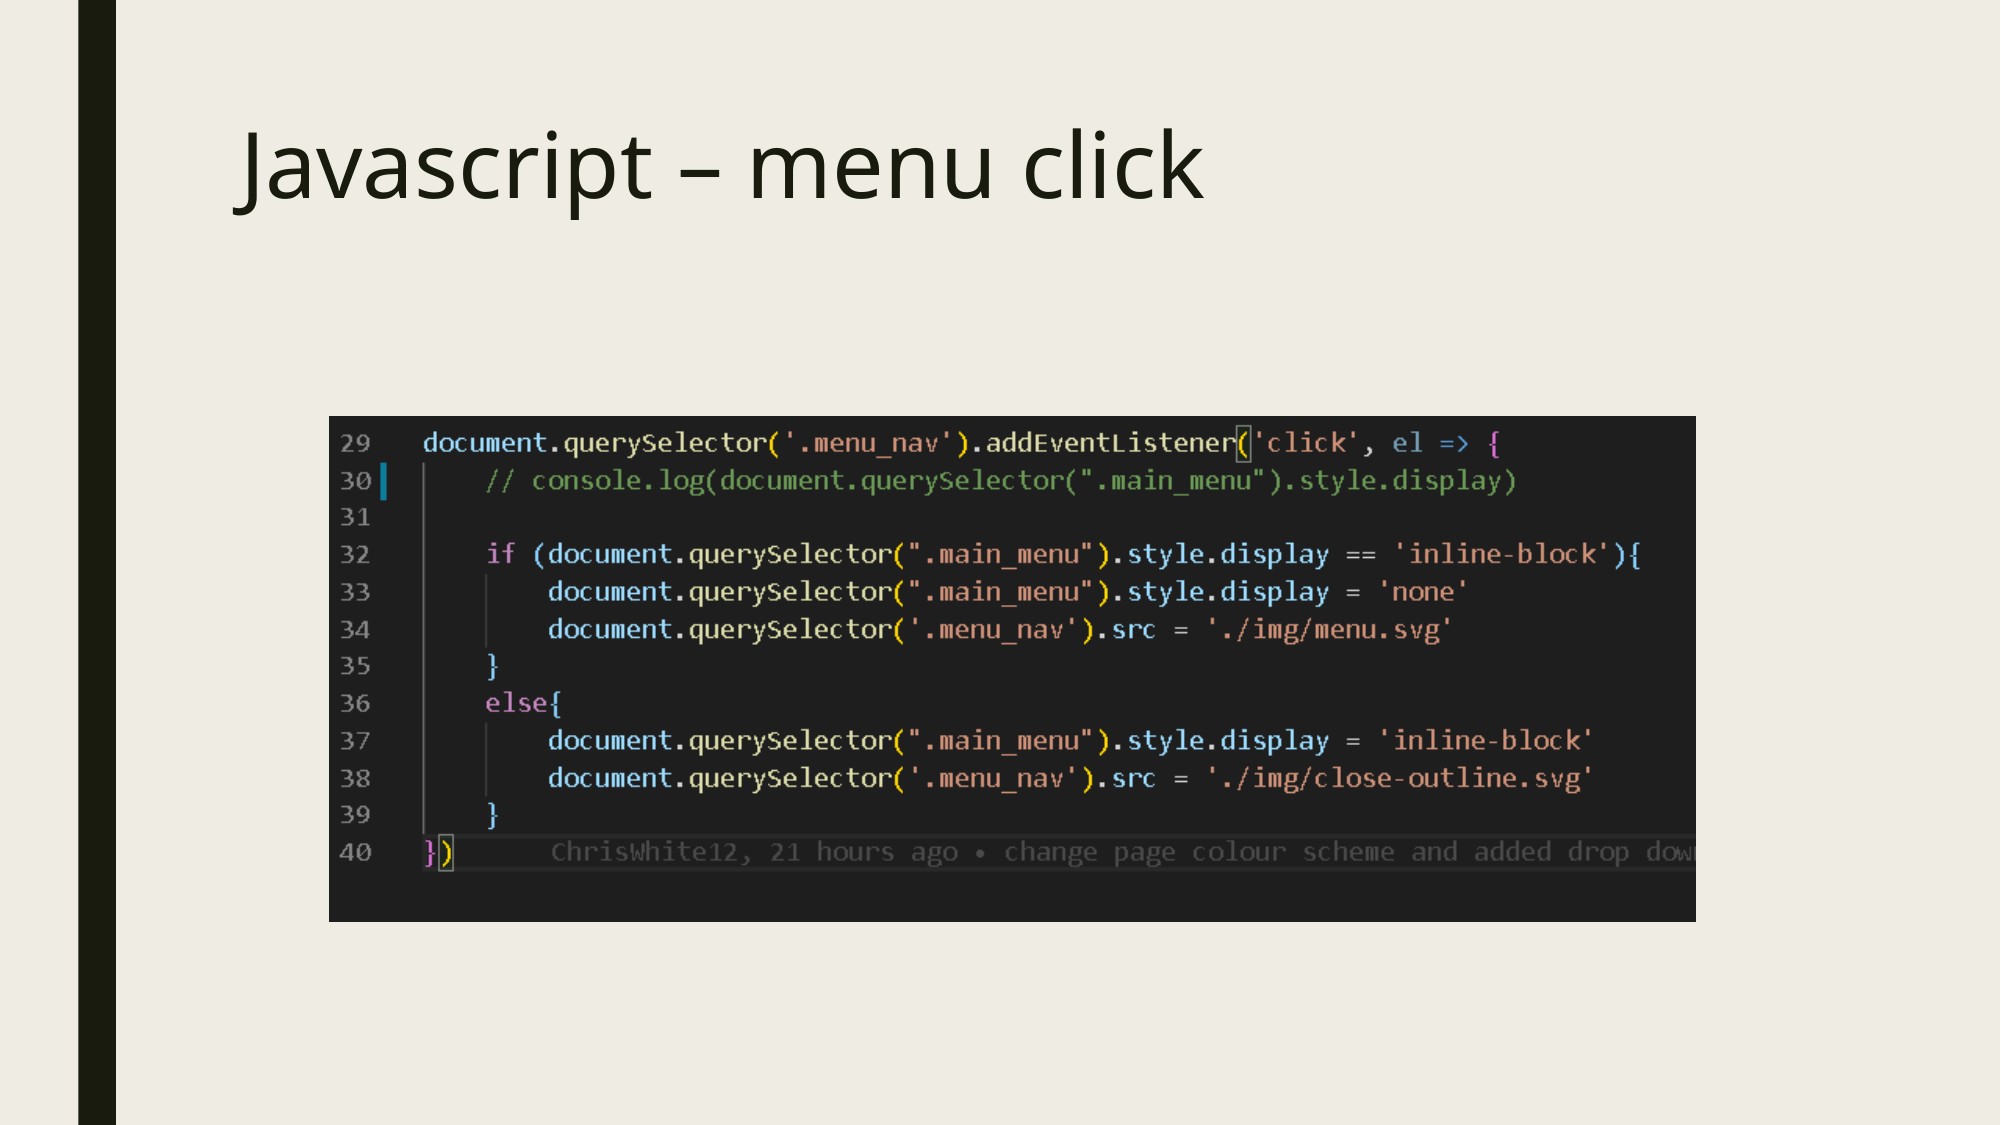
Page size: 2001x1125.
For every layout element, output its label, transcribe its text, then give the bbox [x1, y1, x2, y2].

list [329, 416, 1696, 922]
title Javascript – menu click [225, 112, 1800, 357]
